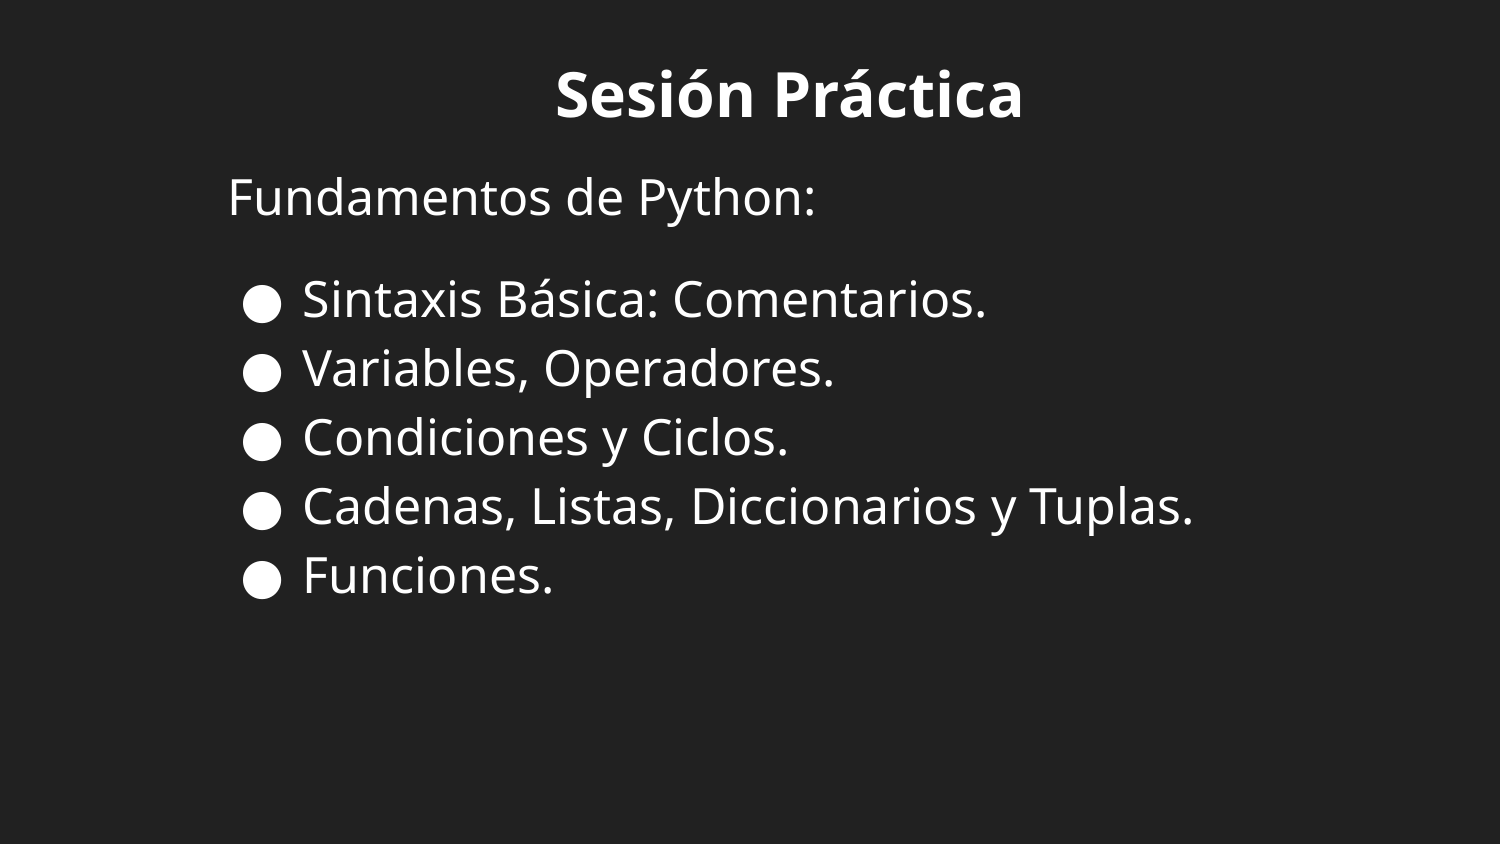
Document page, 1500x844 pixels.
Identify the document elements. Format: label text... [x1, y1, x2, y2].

text_box Sesión Práctica [212, 39, 1368, 141]
text_box Fundamentos de Python: Sintaxis Básica: Comentarios. Variables, Operadores. Condiciones y Ciclos. Cadenas, Listas, Diccionarios y Tuplas. Funciones. [212, 141, 1368, 824]
